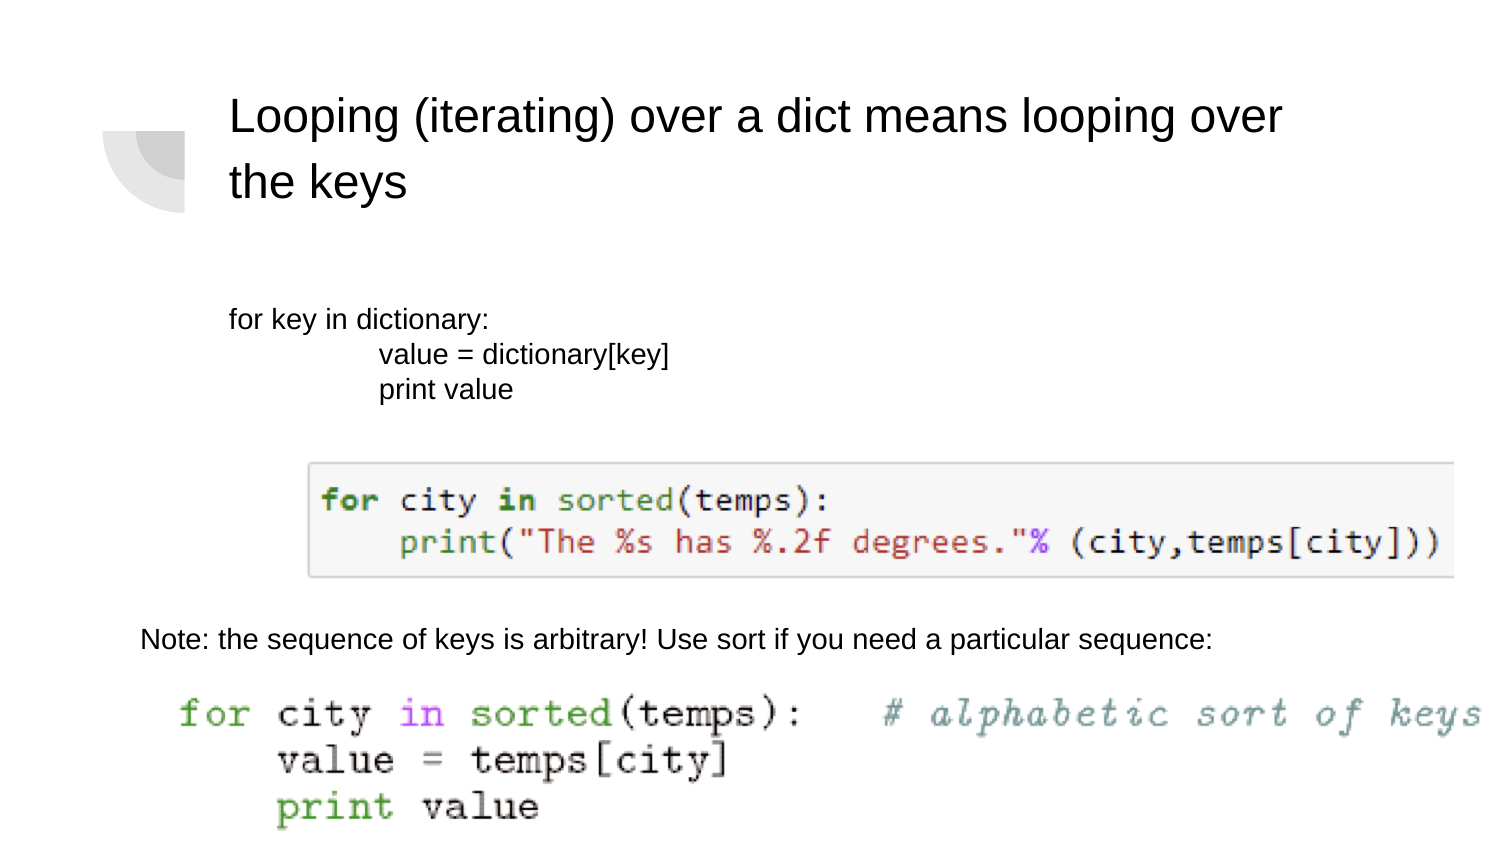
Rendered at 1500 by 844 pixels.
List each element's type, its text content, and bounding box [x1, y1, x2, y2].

picture [304, 445, 1455, 582]
text_box for key in dictionary: value = dictionary[key] print value [213, 285, 706, 421]
text_box Note: the sequence of keys is arbitrary! Use sort if you need a particular sequence: [125, 604, 1251, 670]
title Looping (iterating) over a dict means looping over the keys [213, 60, 1368, 225]
picture [169, 679, 1500, 844]
